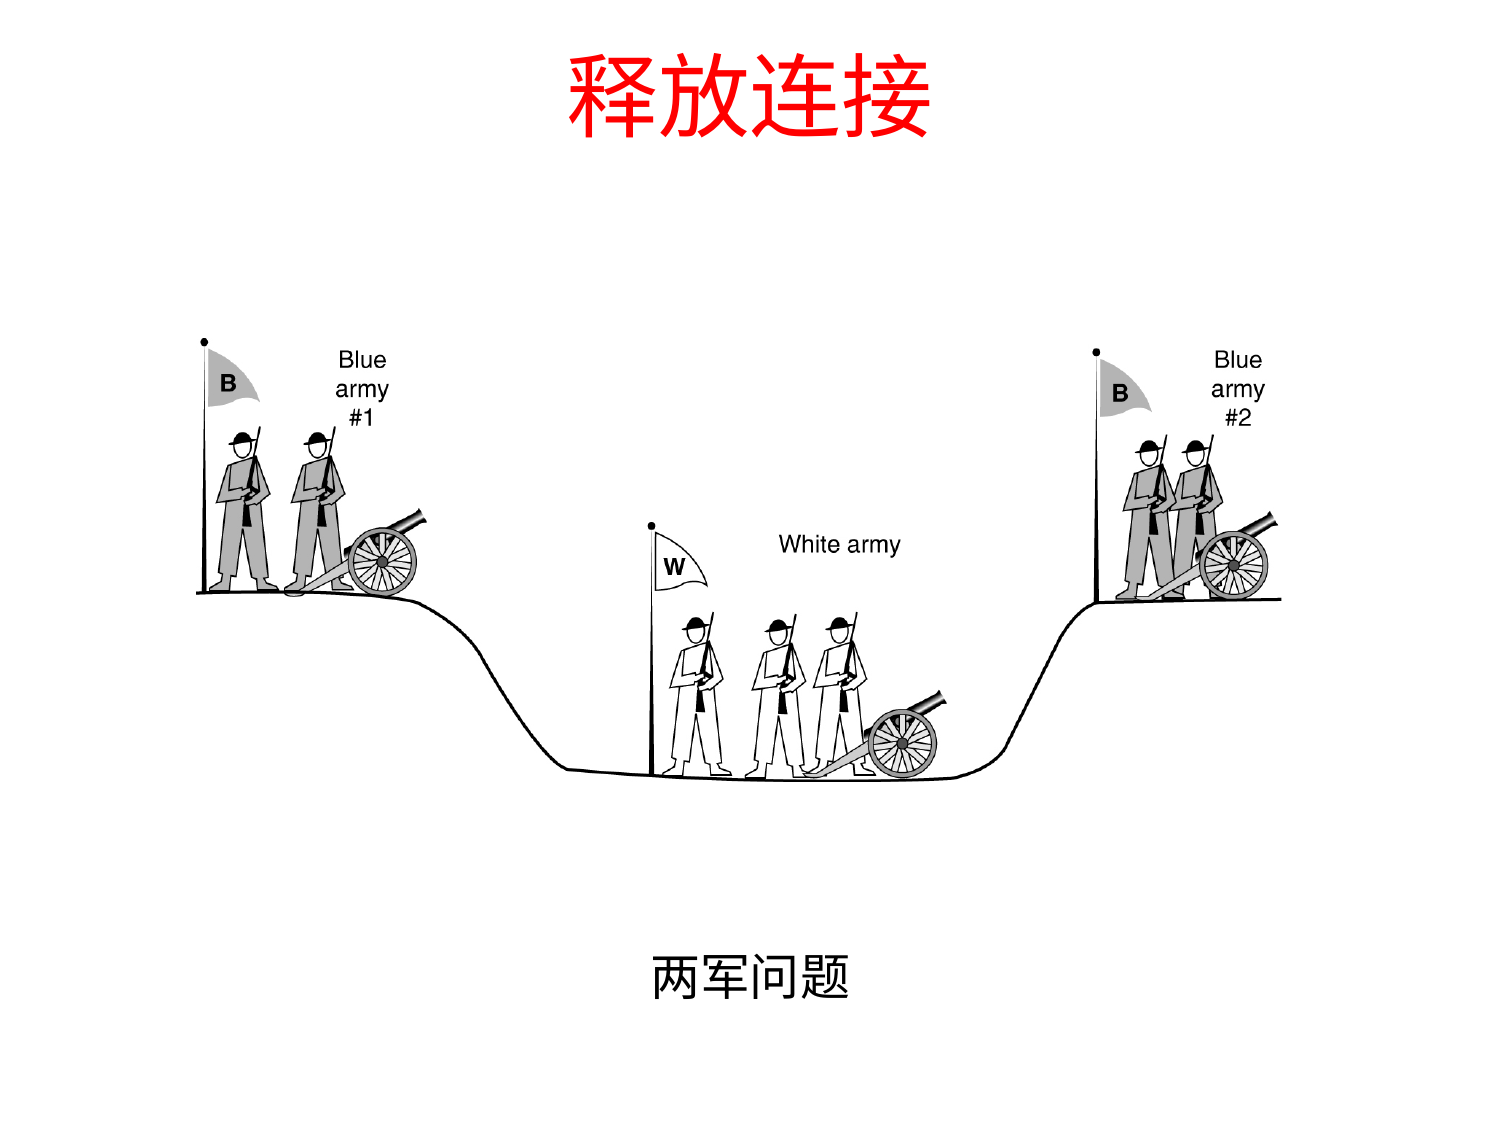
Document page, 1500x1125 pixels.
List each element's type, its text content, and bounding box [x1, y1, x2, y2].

title 释放连接 [0, 0, 1500, 188]
list 两军问题 [0, 937, 1500, 1076]
picture [195, 338, 1293, 782]
